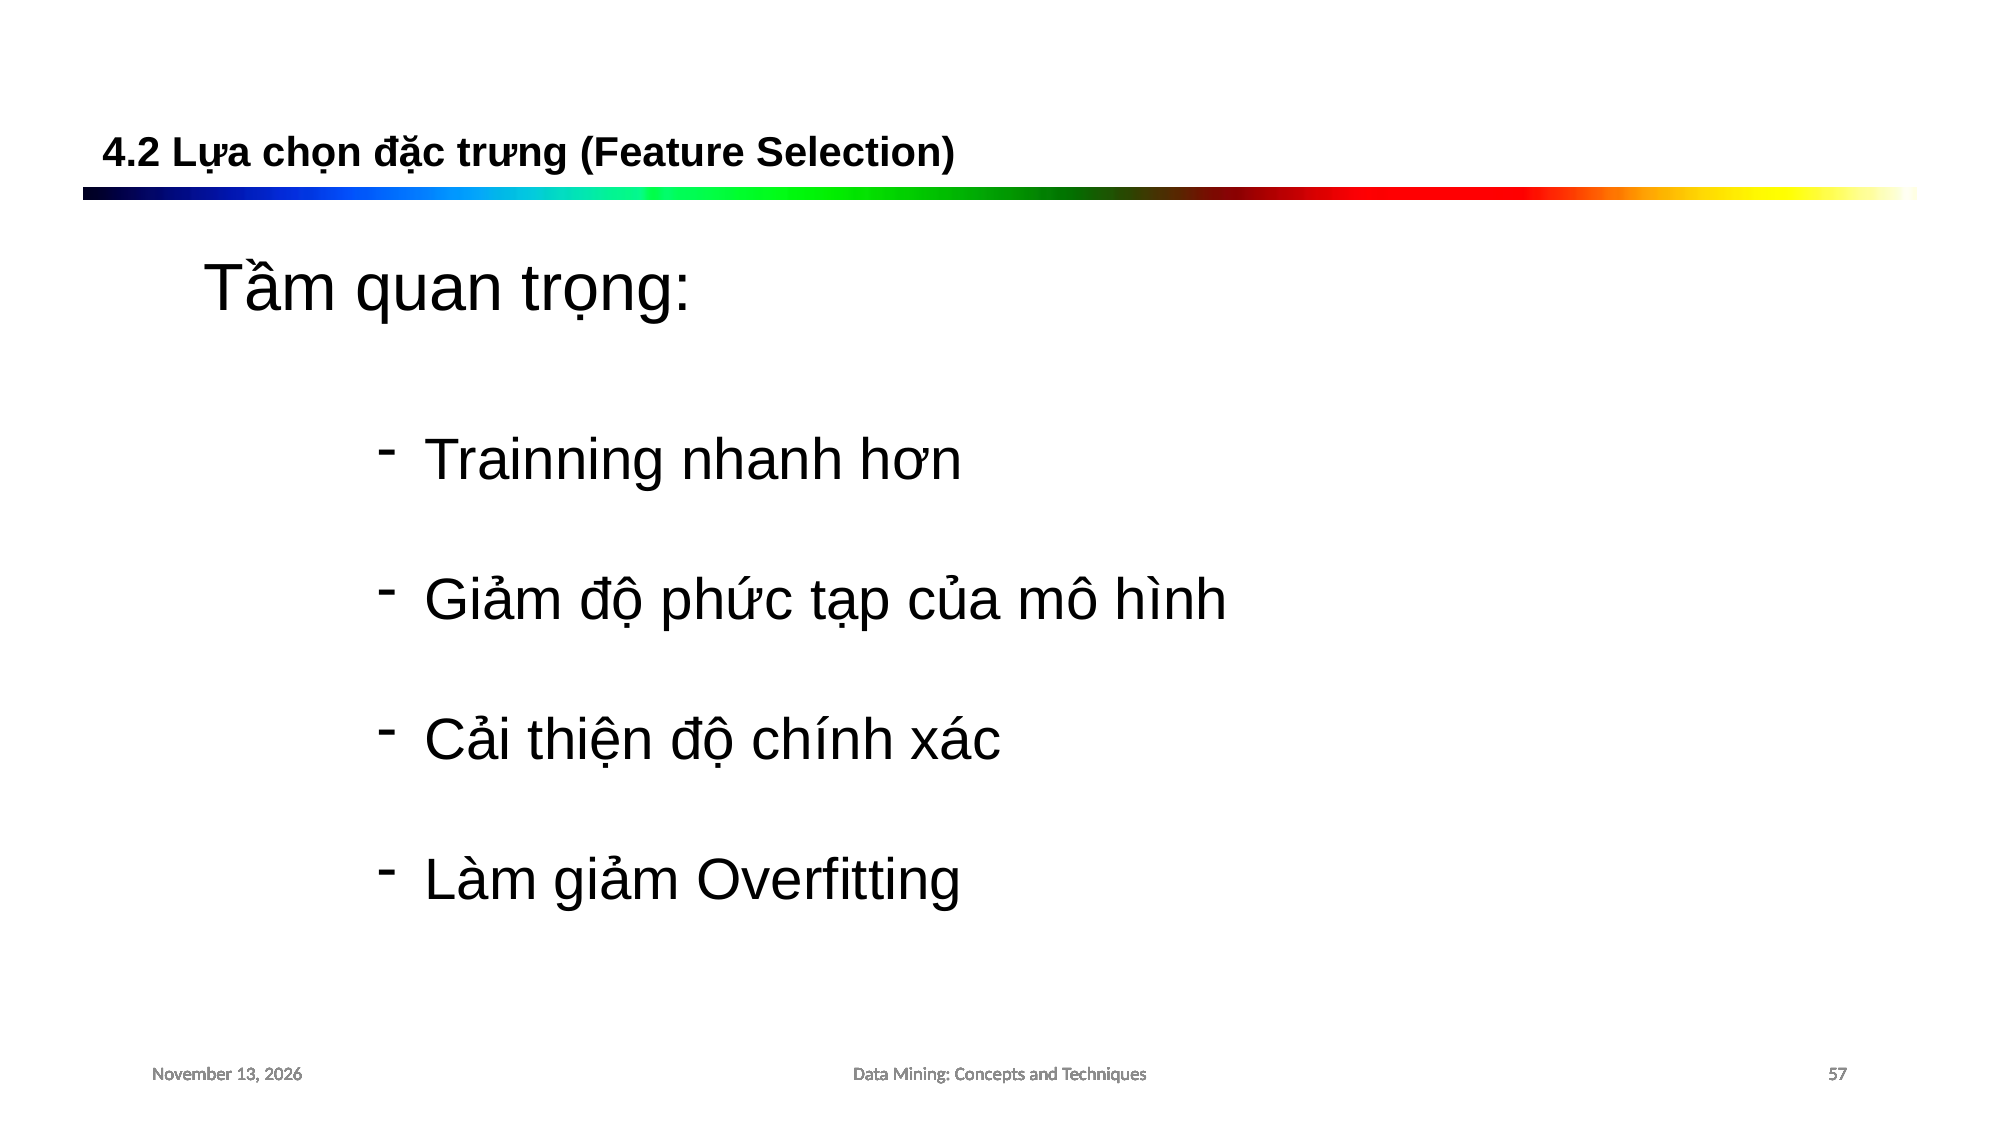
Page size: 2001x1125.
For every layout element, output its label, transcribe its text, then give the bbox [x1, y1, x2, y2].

text_box Trainning nhanh hơn Giảm độ phức tạp của mô hình Cải thiện độ chính xác Làm giảm Overfitting [362, 413, 2000, 919]
text_box 4.2 Lựa chọn đặc trưng (Feature Selection) [87, 116, 1088, 182]
text_box 57 [1412, 1042, 1863, 1103]
text_box Data Mining: Concepts and Techniques [662, 1042, 1338, 1103]
picture [83, 187, 473, 200]
picture [509, 187, 1917, 200]
text_box September 23, 2023 [137, 1042, 588, 1103]
text_box Tầm quan trọng: [188, 236, 769, 332]
